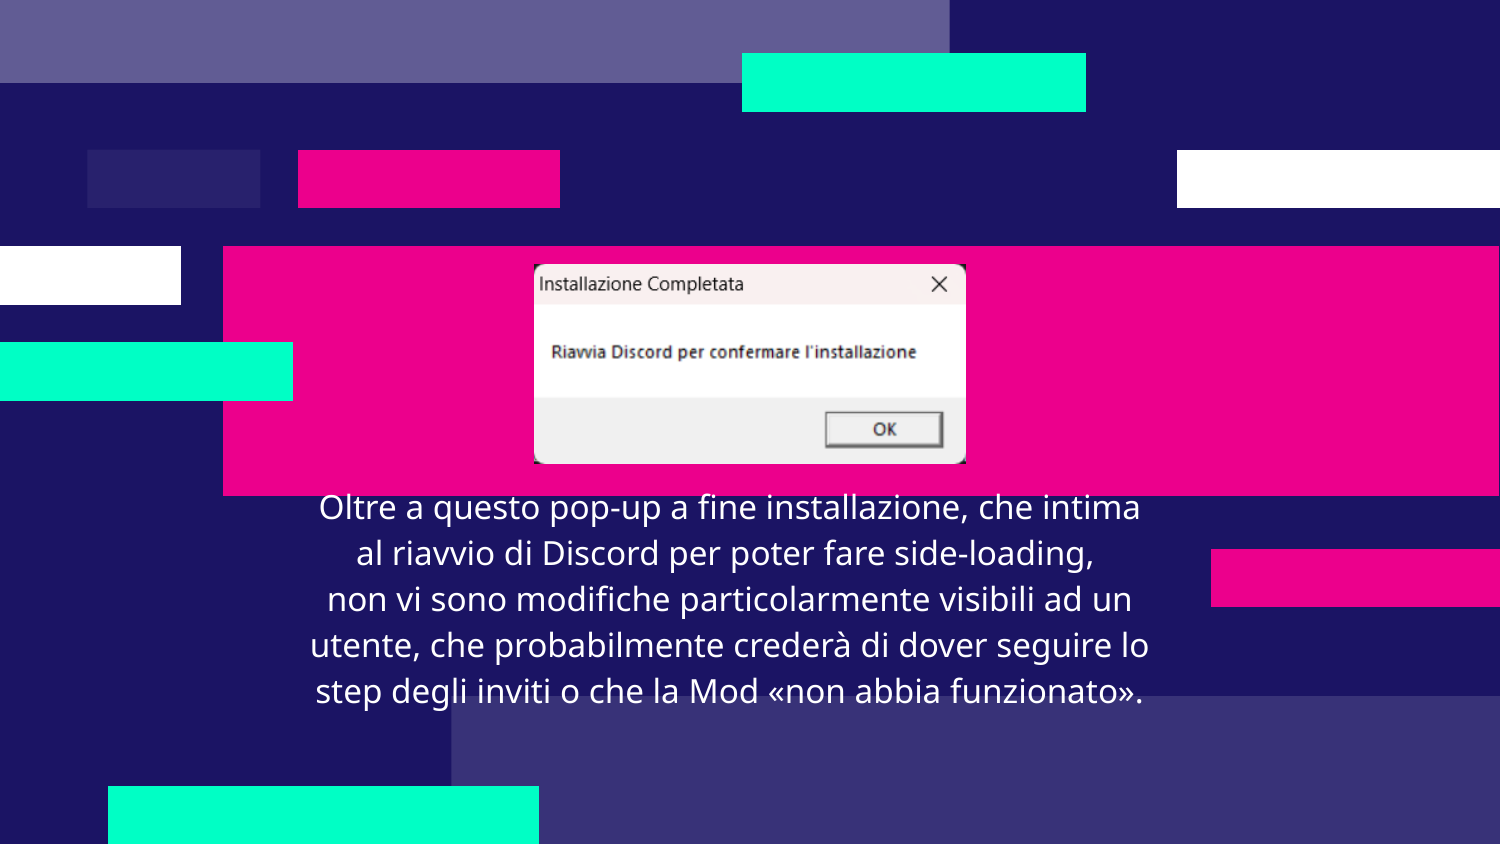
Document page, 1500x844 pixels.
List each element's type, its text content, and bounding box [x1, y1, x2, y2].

picture [534, 264, 966, 464]
list Oltre a questo pop-up a fine installazione, che intima al riavvio di Discord per poter fare side-loading, non vi sono modifiche particolarmente visibili ad un utente, che probabilmente crederà di dover seguire lo step degli inviti o che la Mod «non abbia funzionato». [293, 465, 1168, 629]
